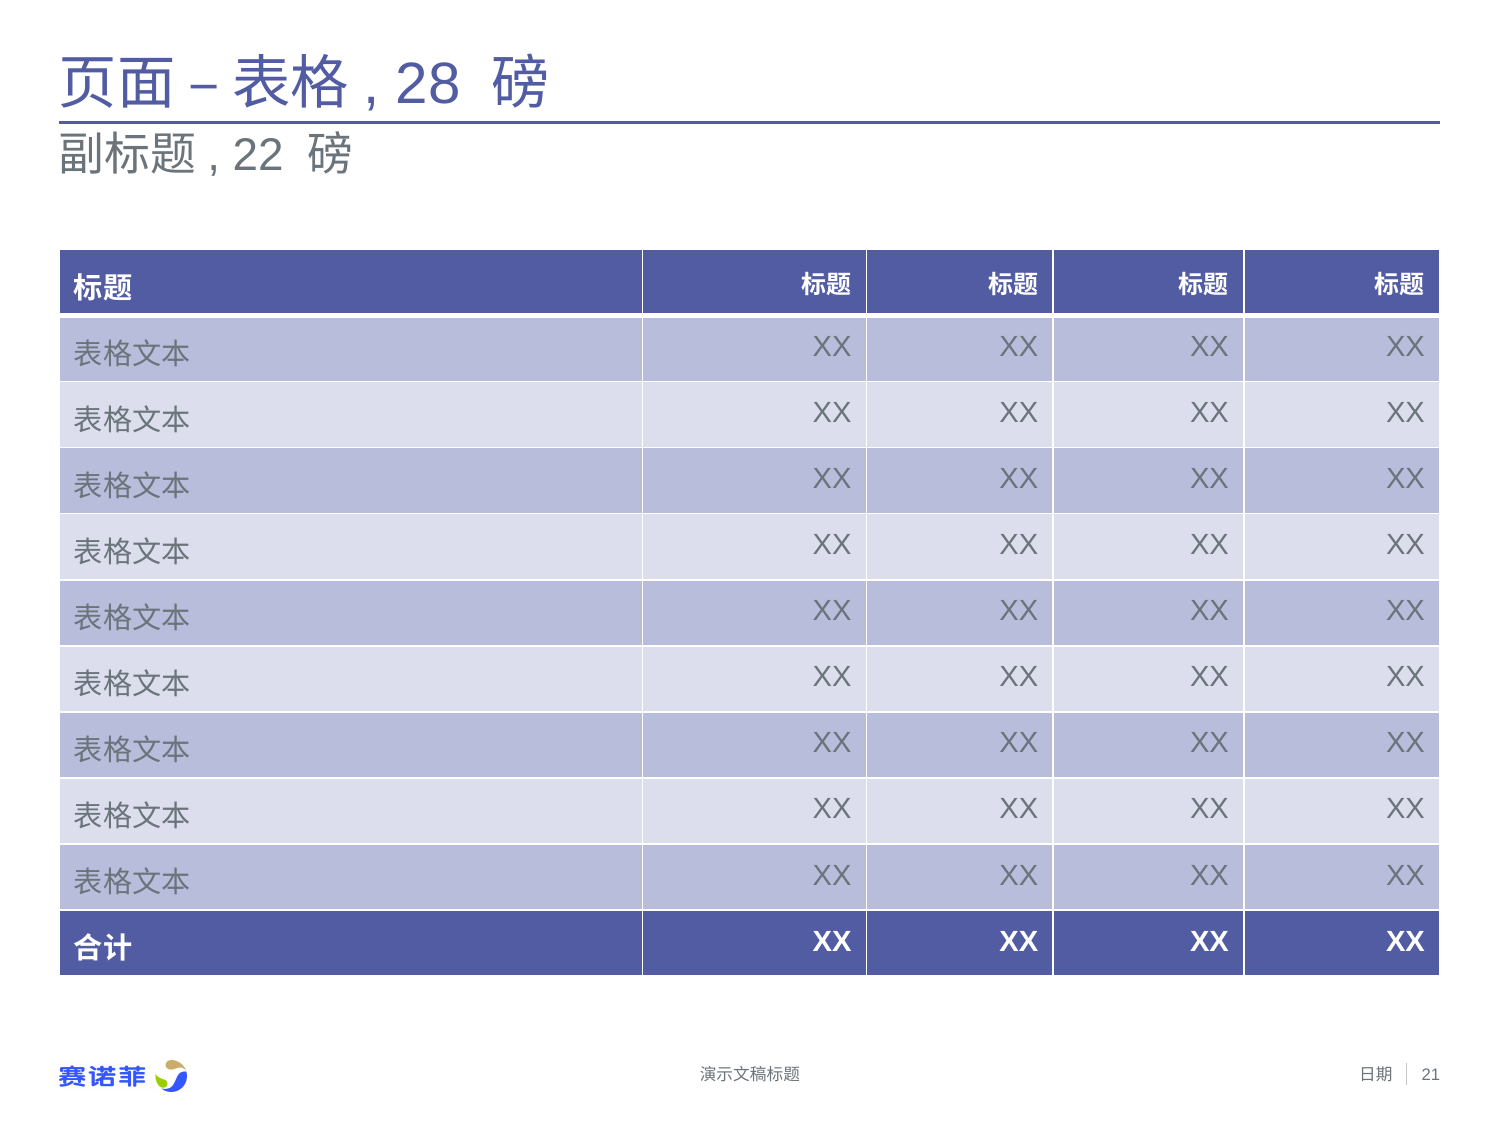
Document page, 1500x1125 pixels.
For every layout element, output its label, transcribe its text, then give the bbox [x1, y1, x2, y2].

table_cell XX [867, 581, 1052, 645]
table_cell XX [643, 647, 866, 711]
table_header 标题 [1054, 250, 1243, 313]
table_cell XX [1054, 581, 1243, 645]
table_cell XX [1245, 514, 1439, 579]
table_cell 表格文本 [60, 382, 642, 447]
table_cell XX [643, 911, 866, 975]
table_header 标题 [643, 250, 866, 313]
table_cell XX [1054, 647, 1243, 711]
table_cell XX [1054, 514, 1243, 579]
table_header 标题 [867, 250, 1052, 313]
table_cell XX [643, 514, 866, 579]
table_cell XX [1054, 448, 1243, 513]
table_cell 表格文本 [60, 318, 642, 381]
table_cell XX [867, 779, 1052, 843]
table_cell XX [1245, 382, 1439, 447]
list 副标题, 22 磅 [59, 131, 1441, 208]
table_header 标题 [60, 250, 642, 313]
table_cell 表格文本 [60, 779, 642, 843]
table_cell XX [867, 448, 1052, 513]
table_cell 合计 [60, 911, 642, 975]
table_cell XX [1245, 779, 1439, 843]
table_cell XX [1054, 382, 1243, 447]
table_cell XX [867, 911, 1052, 975]
table_cell XX [1054, 845, 1243, 909]
table_cell 表格文本 [60, 581, 642, 645]
footer 演示文稿标题 [205, 1064, 1295, 1085]
table_cell XX [1054, 779, 1243, 843]
table_cell XX [643, 845, 866, 909]
table_cell 表格文本 [60, 647, 642, 711]
slide_number 21 [1389, 1064, 1441, 1085]
table_cell XX [1054, 318, 1243, 381]
table_cell XX [643, 382, 866, 447]
slide_number 日期 [1295, 1064, 1389, 1085]
table_cell XX [1245, 845, 1439, 909]
picture [59, 1060, 187, 1092]
table_cell XX [867, 514, 1052, 579]
table_cell XX [867, 713, 1052, 777]
table_cell XX [867, 318, 1052, 381]
table_header 标题 [1245, 250, 1439, 313]
table_cell 表格文本 [60, 845, 642, 909]
table_cell XX [643, 779, 866, 843]
table_cell 表格文本 [60, 448, 642, 513]
table_cell XX [643, 581, 866, 645]
table_cell XX [643, 318, 866, 381]
table_cell XX [1245, 713, 1439, 777]
table_cell XX [1245, 647, 1439, 711]
table_cell XX [867, 382, 1052, 447]
table_cell XX [1245, 318, 1439, 381]
table_cell 表格文本 [60, 713, 642, 777]
table_cell XX [867, 845, 1052, 909]
table_cell XX [643, 713, 866, 777]
table_cell XX [1054, 713, 1243, 777]
table_cell XX [867, 647, 1052, 711]
table_cell 表格文本 [60, 514, 642, 579]
table_cell XX [1245, 448, 1439, 513]
title 页面 – 表格, 28 磅 [59, 53, 1441, 117]
table_cell XX [1054, 911, 1243, 975]
table_cell XX [1245, 911, 1439, 975]
table_cell XX [1245, 581, 1439, 645]
table_cell XX [643, 448, 866, 513]
